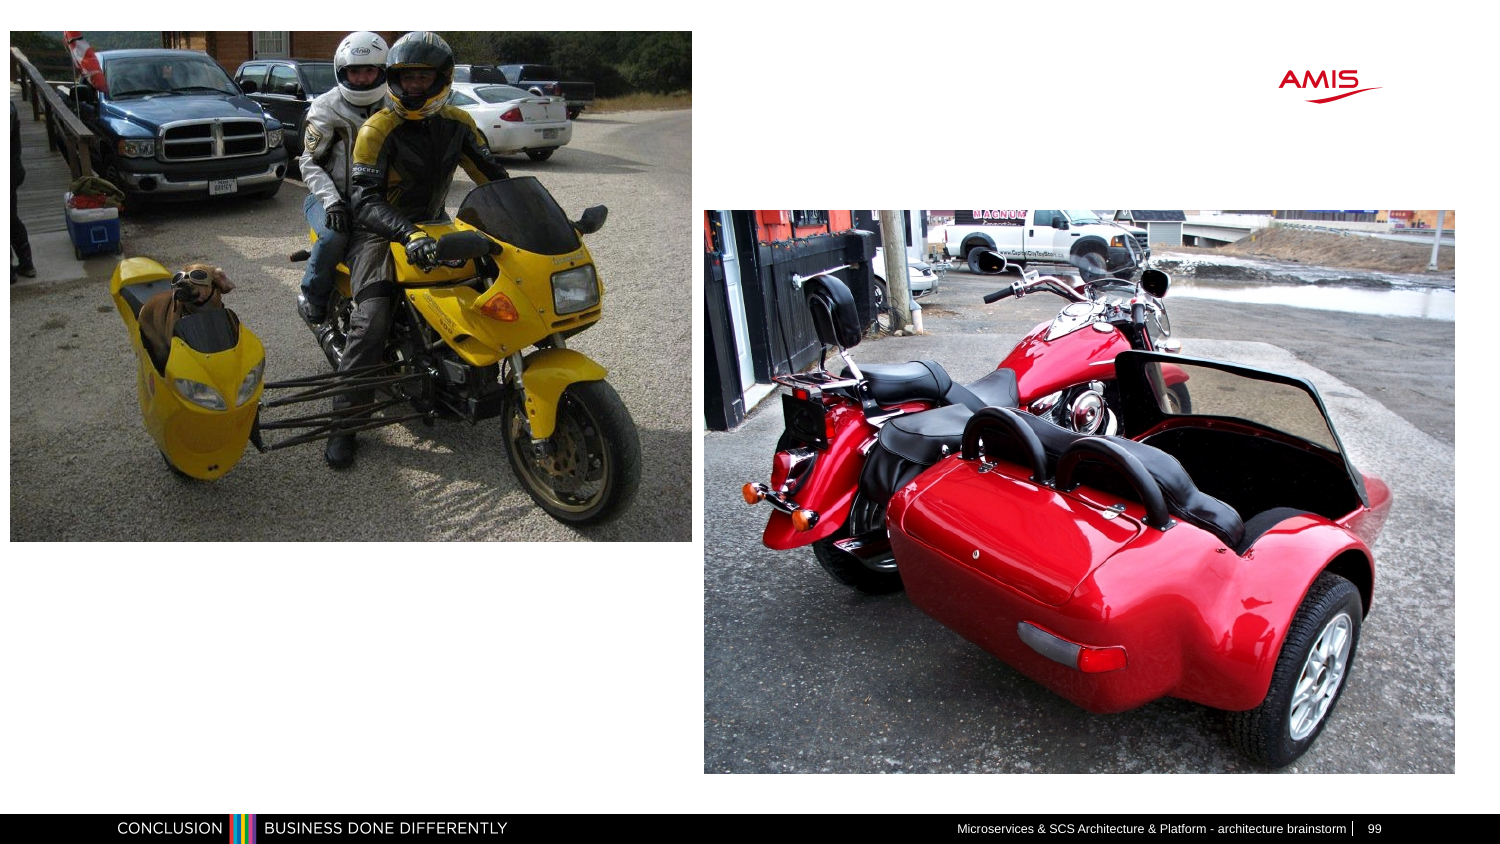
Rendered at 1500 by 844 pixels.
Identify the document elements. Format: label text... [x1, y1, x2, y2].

picture [10, 31, 692, 542]
picture [0, 814, 236, 844]
picture [704, 210, 1455, 774]
picture [1181, 58, 1388, 106]
picture [239, 814, 1500, 844]
slide_number 99 [1358, 820, 1382, 839]
footer Microservices & SCS Architecture & Platform - architecture brainstorm [814, 820, 1347, 839]
